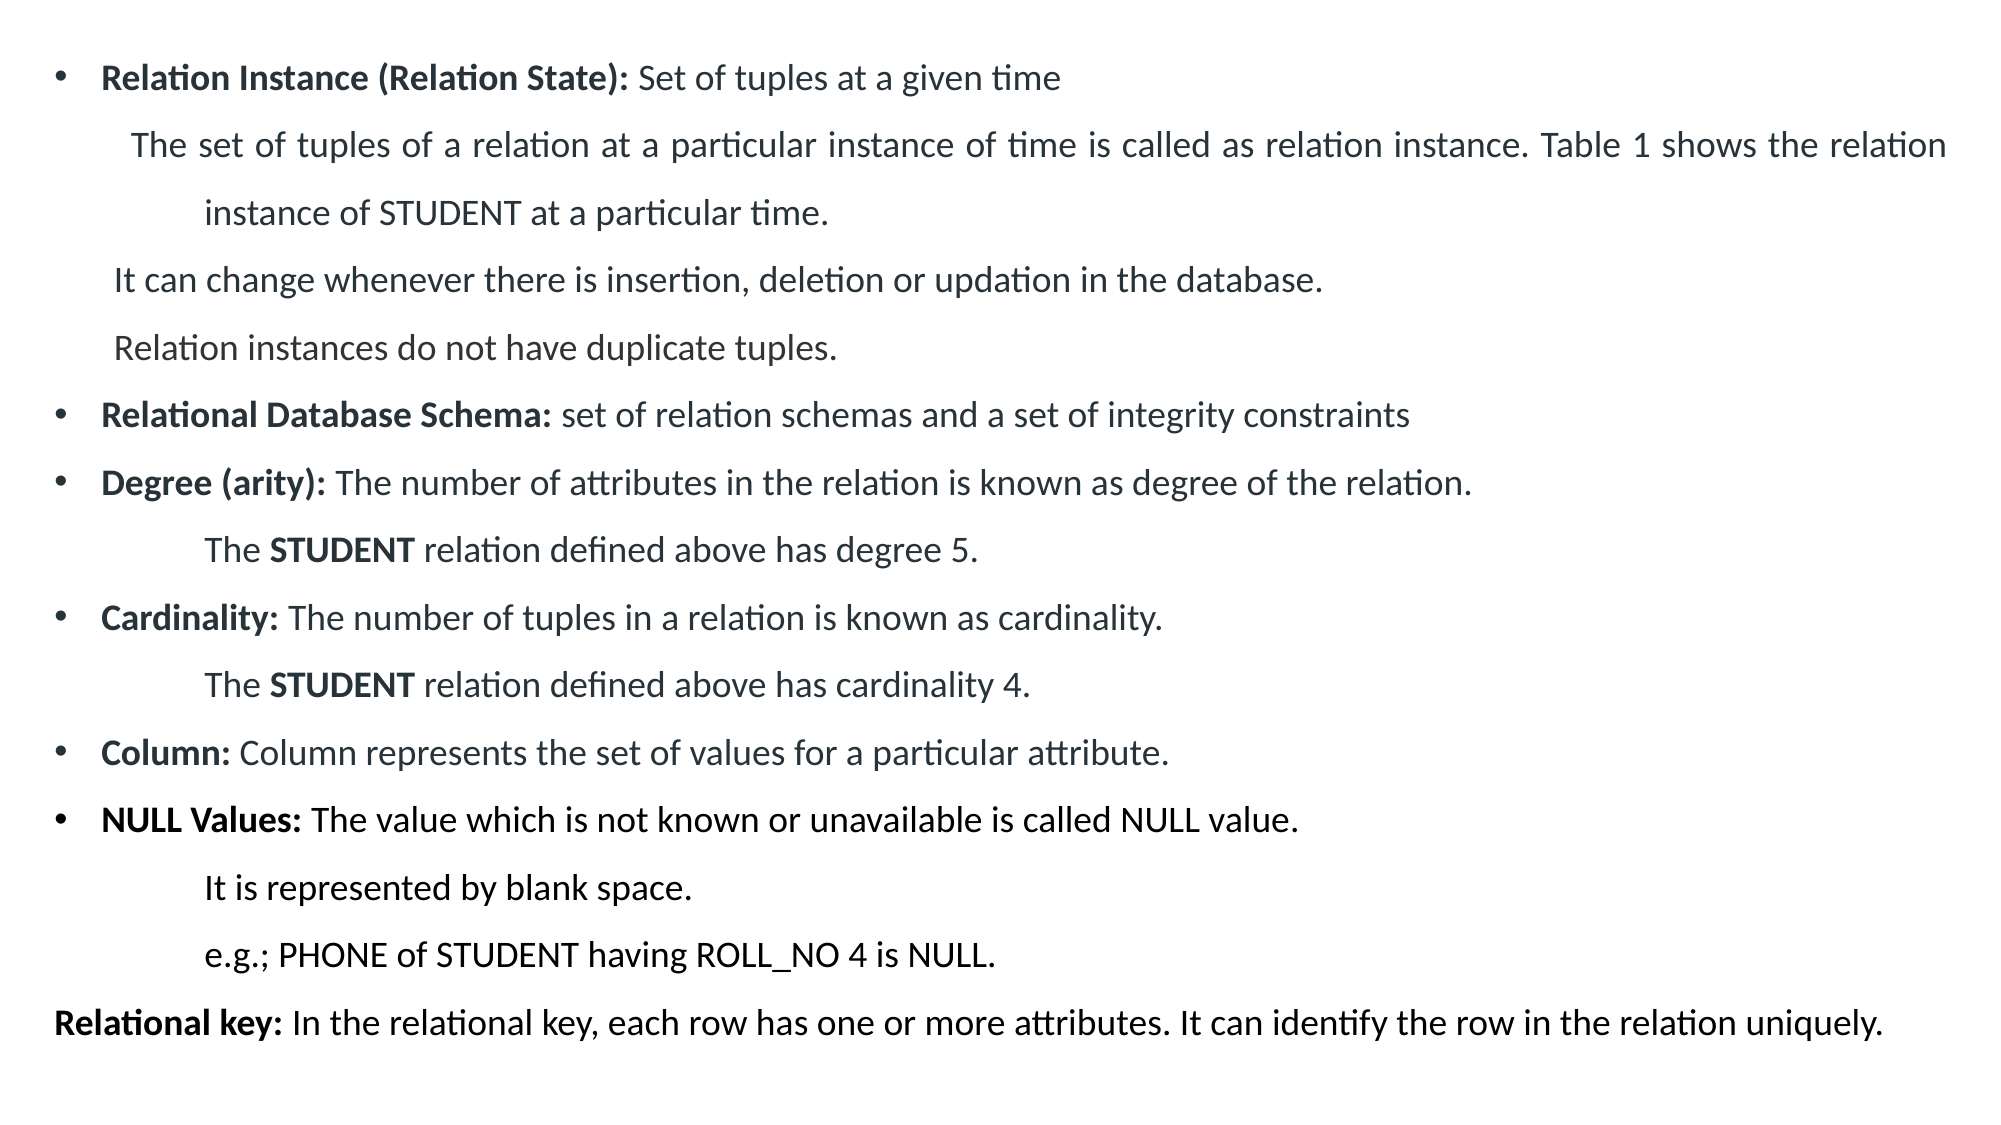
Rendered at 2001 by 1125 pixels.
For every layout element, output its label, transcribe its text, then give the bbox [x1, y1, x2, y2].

text_box Relation Instance (Relation State): Set of tuples at a given time The set of tuples of a relation at a particular instance of time is called as relation instance. Table 1 shows the relation instance of STUDENT at a particular time. It can change whenever there is insertion, deletion or updation in the database. Relation instances do not have duplicate tuples. Relational Database Schema: set of relation schemas and a set of integrity constraints Degree (arity): The number of attributes in the relation is known as degree of the relation. The STUDENT relation defined above has degree 5. Cardinality: The number of tuples in a relation is known as cardinality. The STUDENT relation defined above has cardinality 4. Column: Column represents the set of values for a particular attribute. NULL Values: The value which is not known or unavailable is called NULL value. It is represented by blank space. e.g.; PHONE of STUDENT having ROLL_NO 4 is NULL. Relational key: In the relational key, each row has one or more attributes. It can identify the row in the relation uniquely. [39, 23, 1965, 1051]
